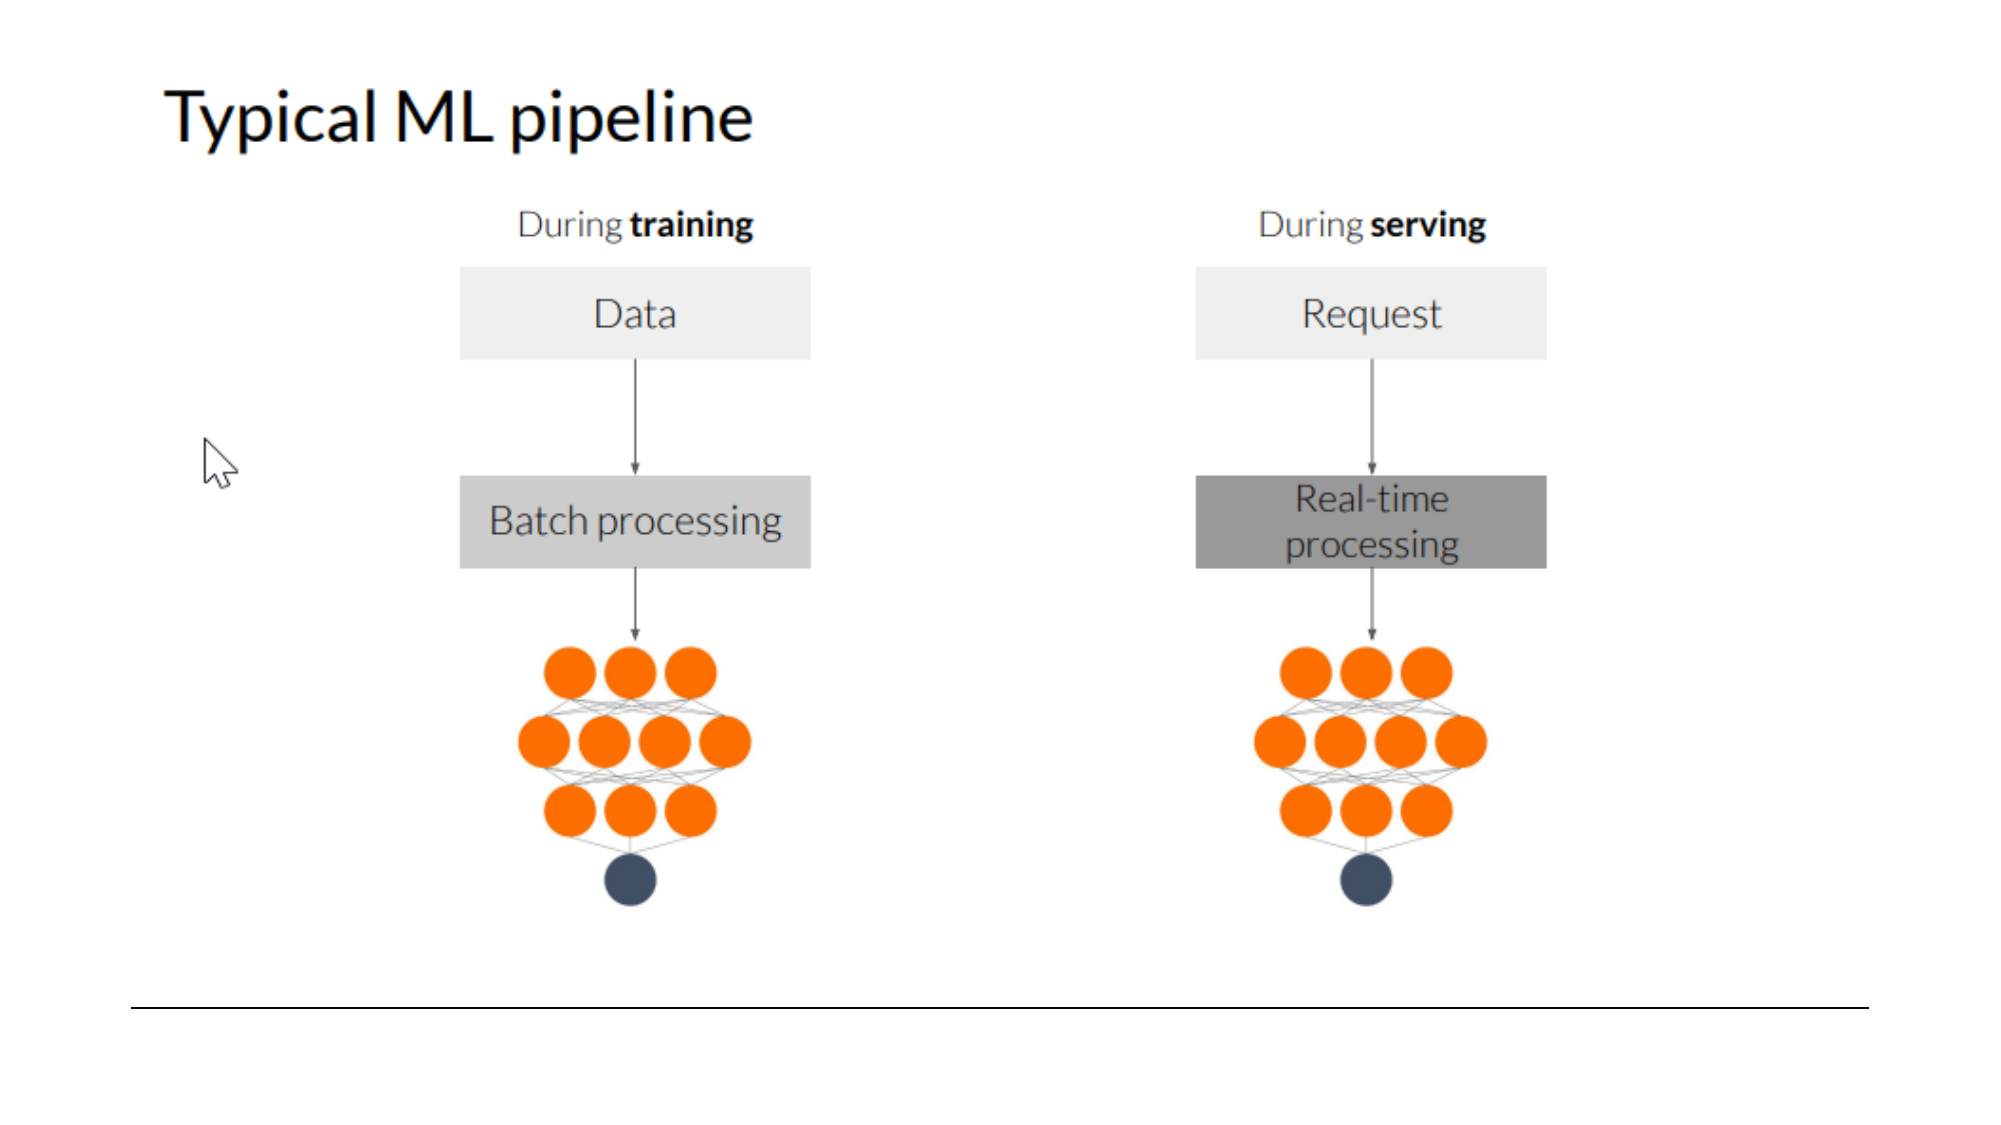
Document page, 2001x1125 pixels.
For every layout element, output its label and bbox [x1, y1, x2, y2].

picture [100, 49, 1900, 941]
